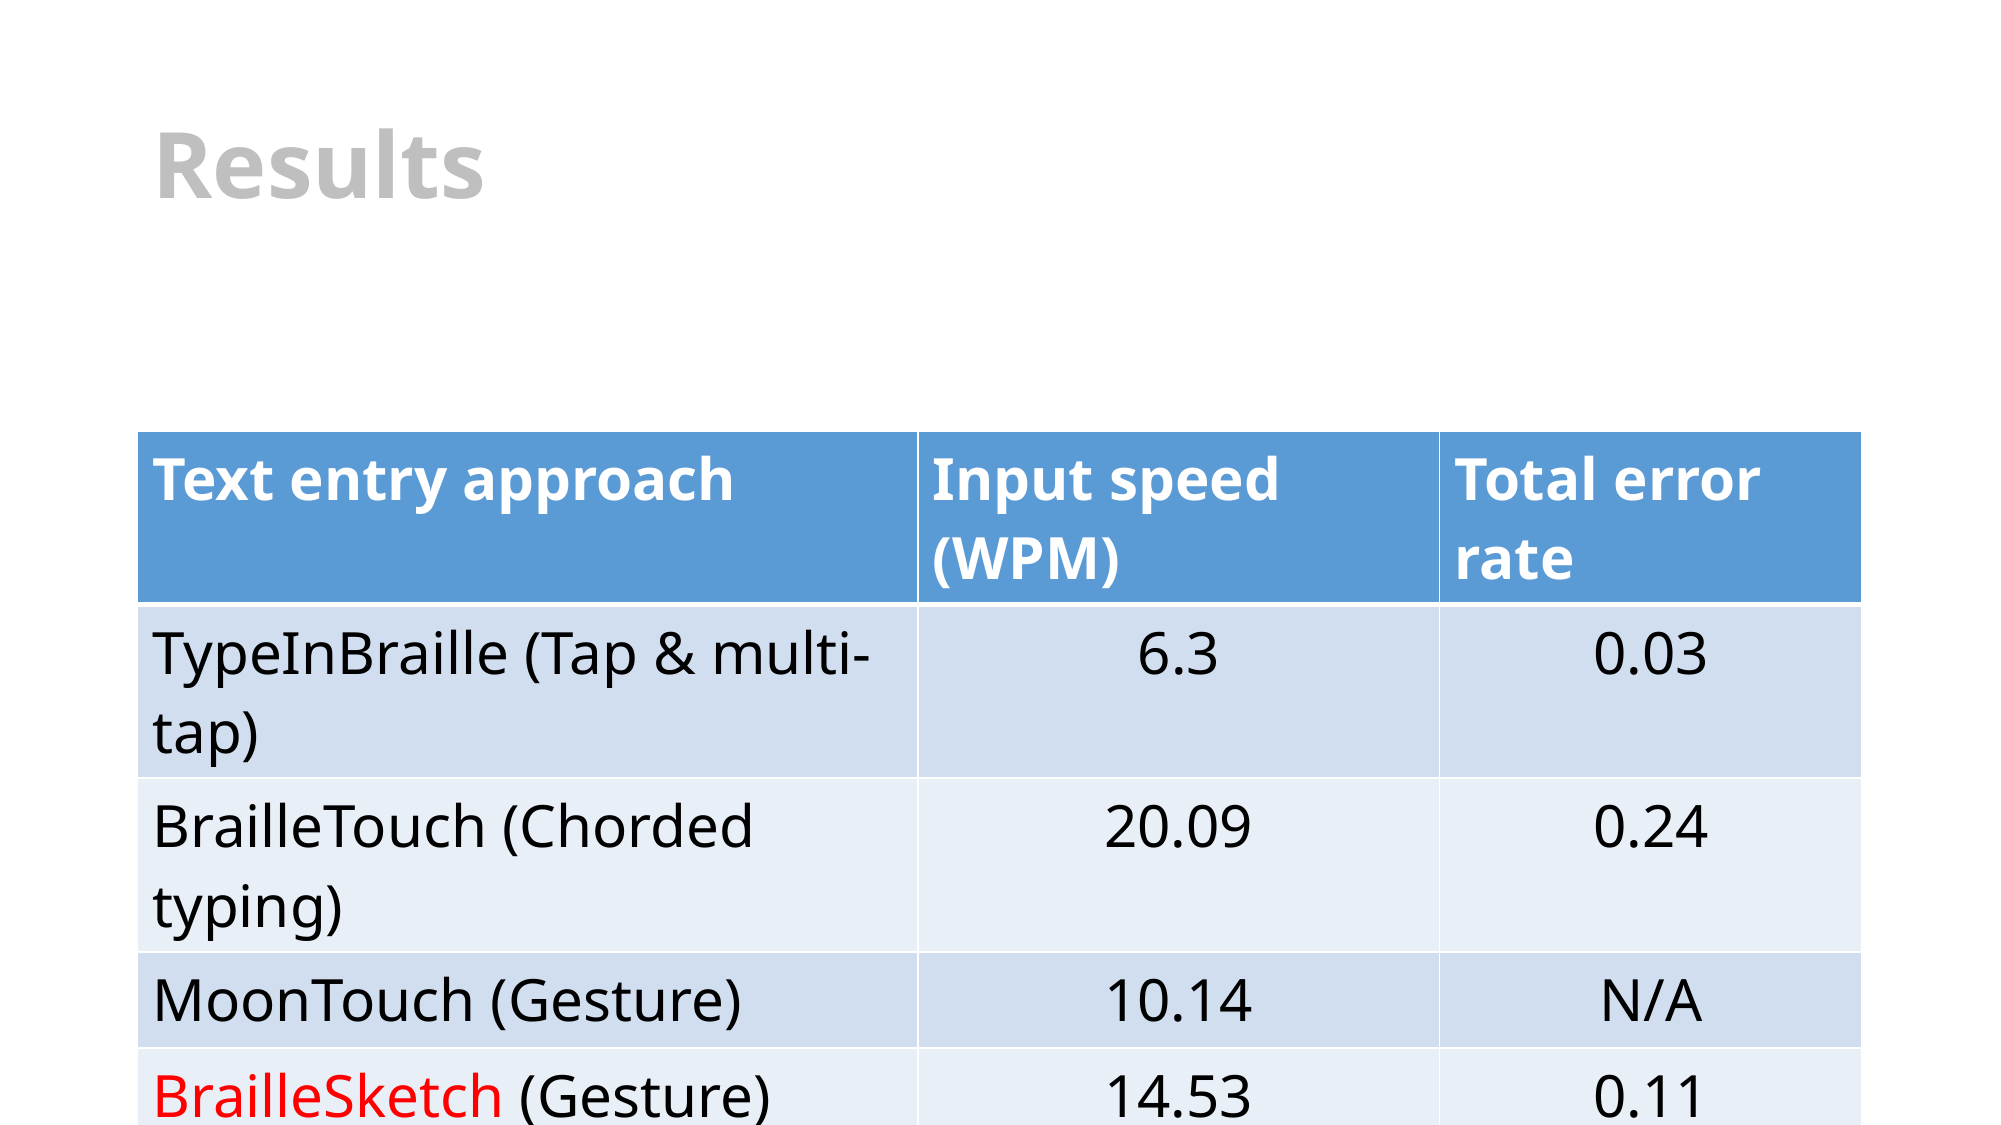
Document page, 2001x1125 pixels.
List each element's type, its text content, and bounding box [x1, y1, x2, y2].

table_cell N/A [1440, 953, 1861, 1047]
table_cell BrailleSketch (Gesture) [138, 1049, 917, 1125]
table_cell 0.11 [1440, 1049, 1861, 1125]
table_cell 0.24 [1440, 779, 1861, 951]
table_header Input speed (WPM) [919, 432, 1439, 602]
table_cell 20.09 [919, 779, 1439, 951]
table_cell MoonTouch (Gesture) [138, 953, 917, 1047]
table_cell BrailleTouch (Chorded typing) [138, 779, 917, 951]
table_cell 10.14 [919, 953, 1439, 1047]
table_cell 6.3 [919, 607, 1439, 777]
title Results [137, 59, 1863, 278]
table_cell TypeInBraille (Tap & multi-tap) [138, 607, 917, 777]
table_header Total error rate [1440, 432, 1861, 602]
table_header Text entry approach [138, 432, 917, 602]
table_cell 14.53 [919, 1049, 1439, 1125]
table_cell 0.03 [1440, 607, 1861, 777]
